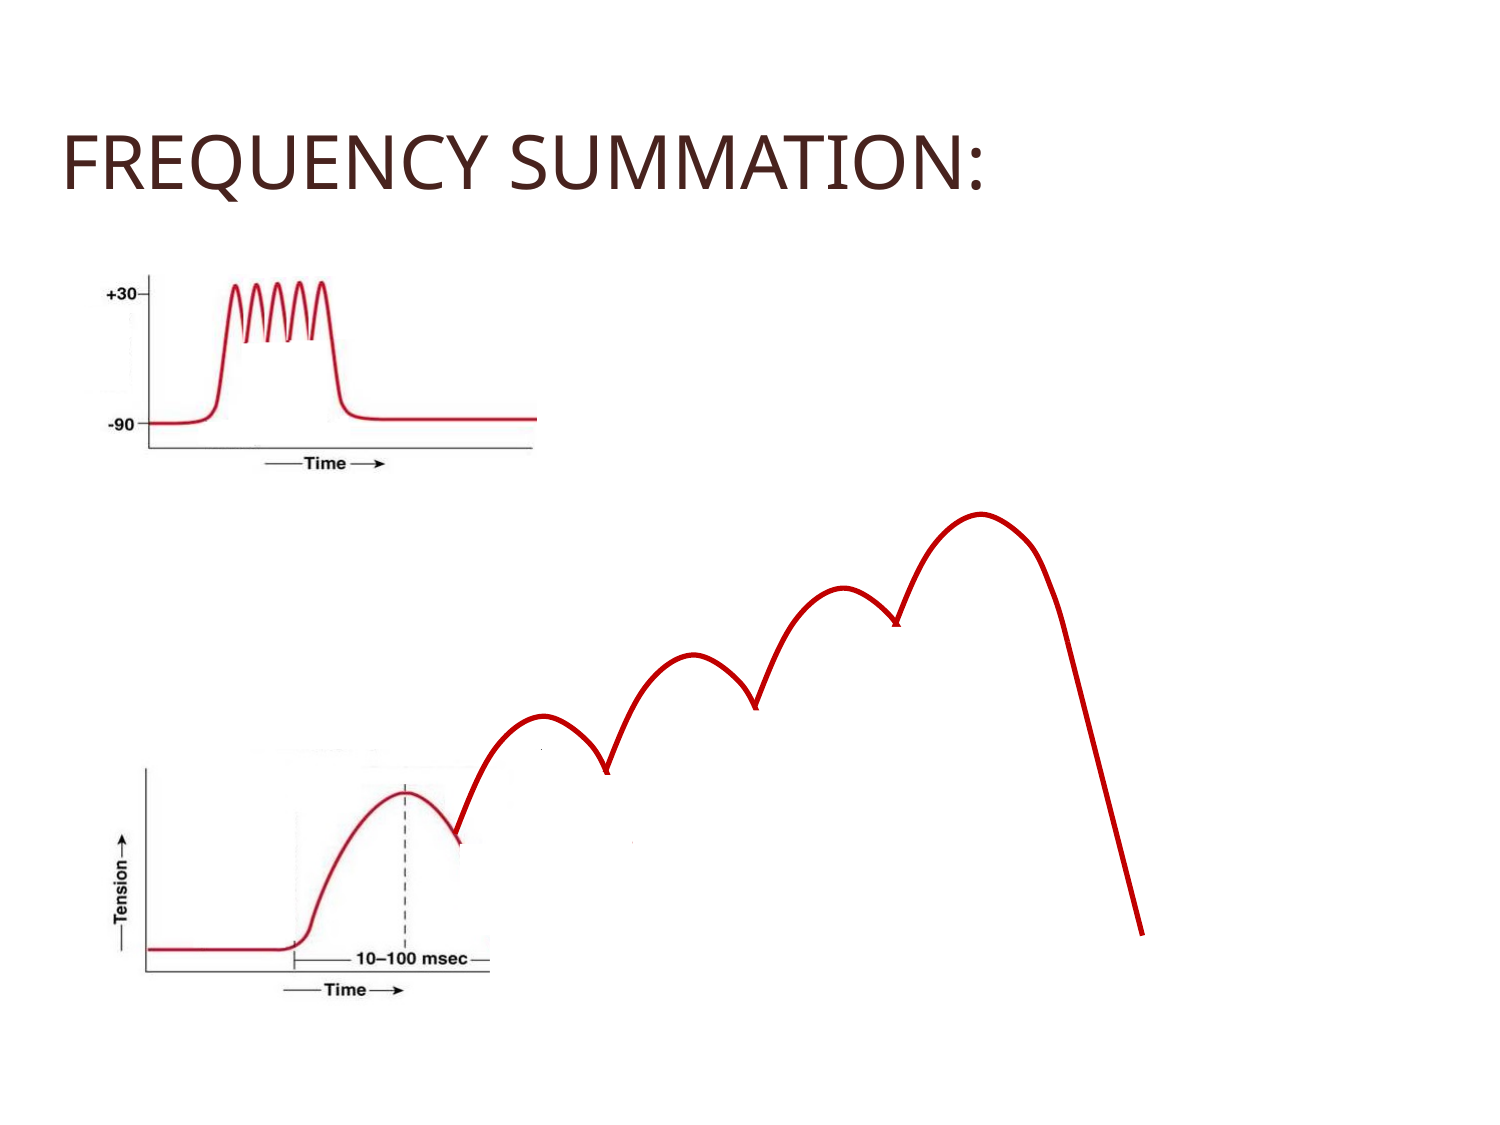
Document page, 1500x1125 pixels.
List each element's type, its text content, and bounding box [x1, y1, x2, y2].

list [84, 274, 537, 482]
title FREQUENCY SUMMATION: [45, 37, 1455, 213]
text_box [69, 514, 1143, 1011]
